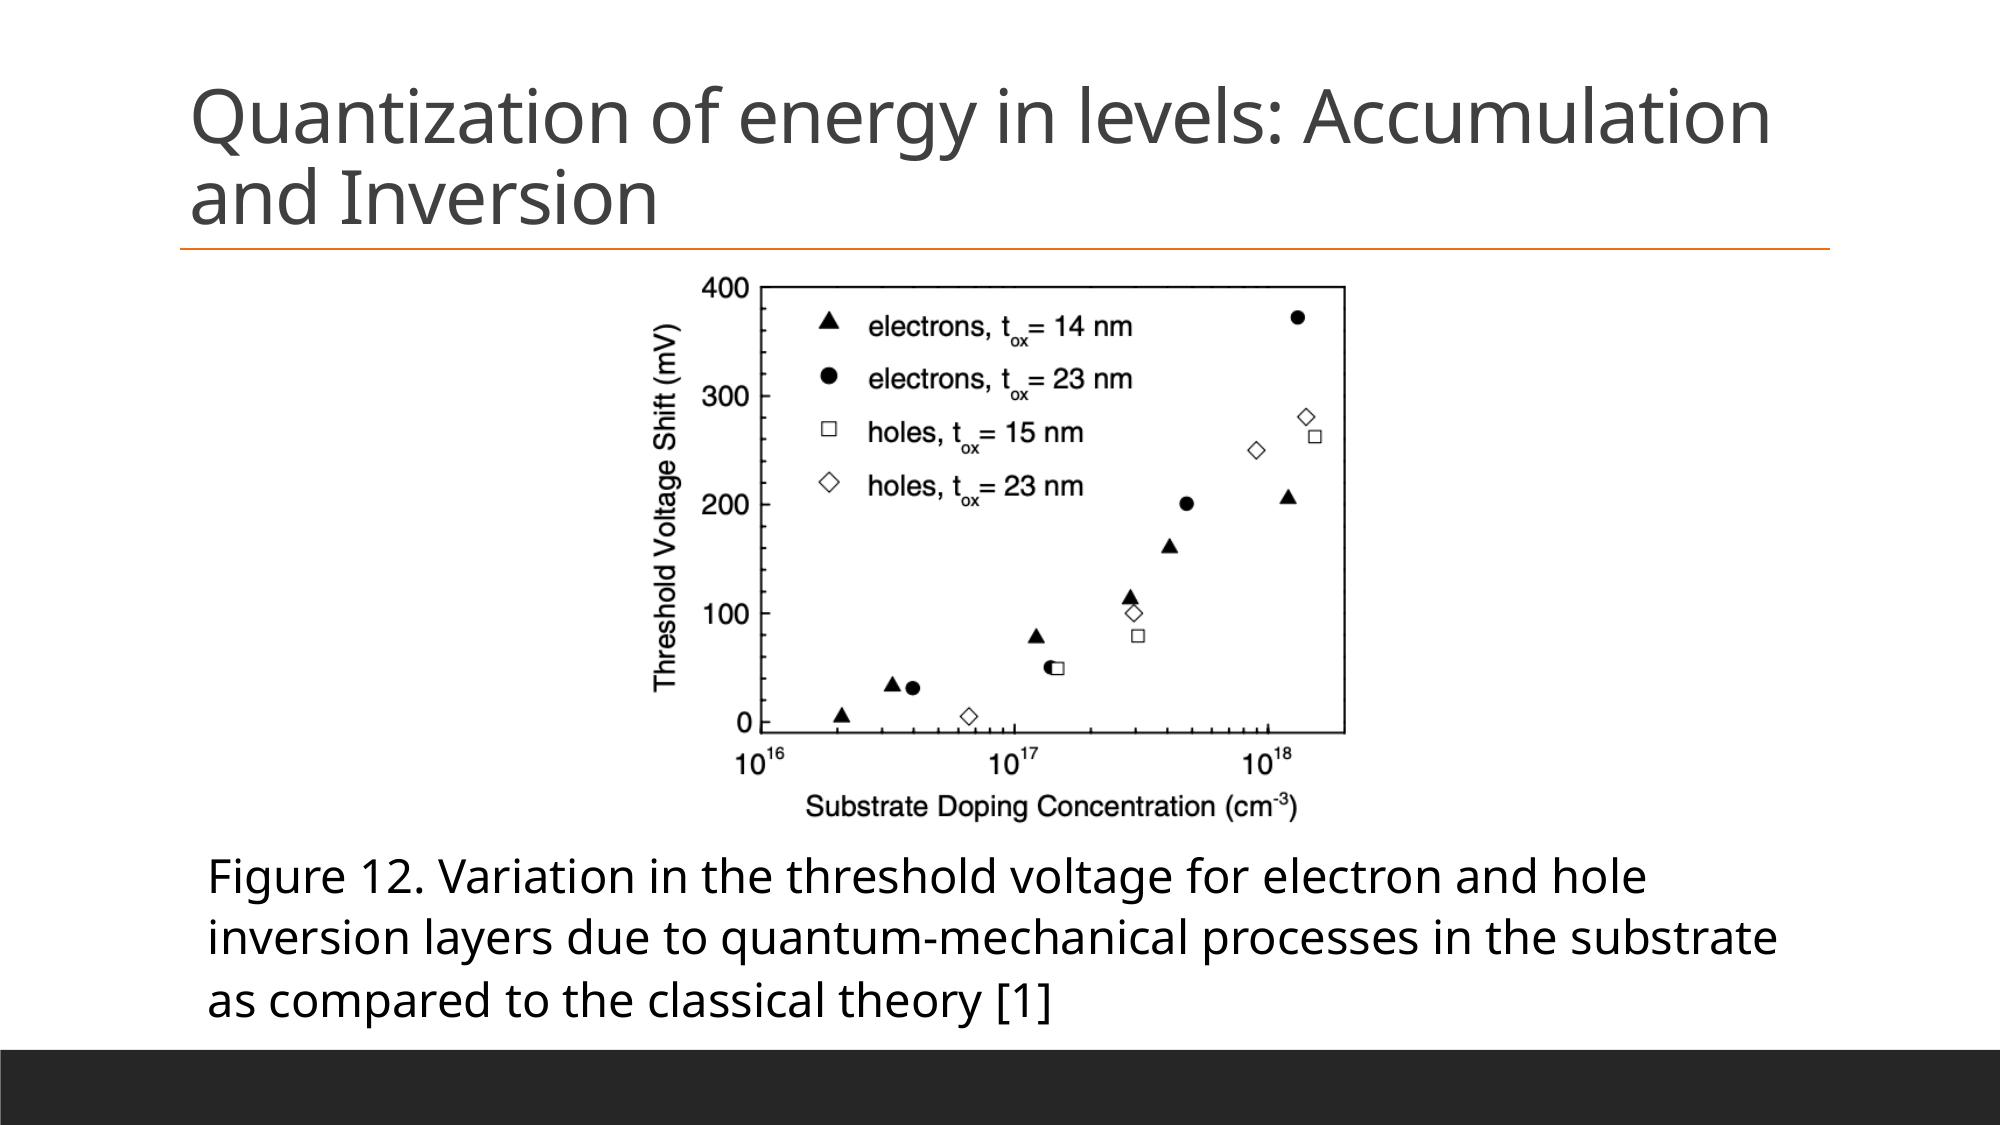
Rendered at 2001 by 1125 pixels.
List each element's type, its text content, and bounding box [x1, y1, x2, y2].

picture [624, 250, 1376, 844]
text_box Figure 12. Variation in the threshold voltage for electron and hole inversion layers due to quantum-mechanical processes in the substrate as compared to the classical theory [1] [179, 833, 1830, 1036]
text_box Quantization of energy in levels: Accumulation and Inversion [174, 71, 1825, 249]
